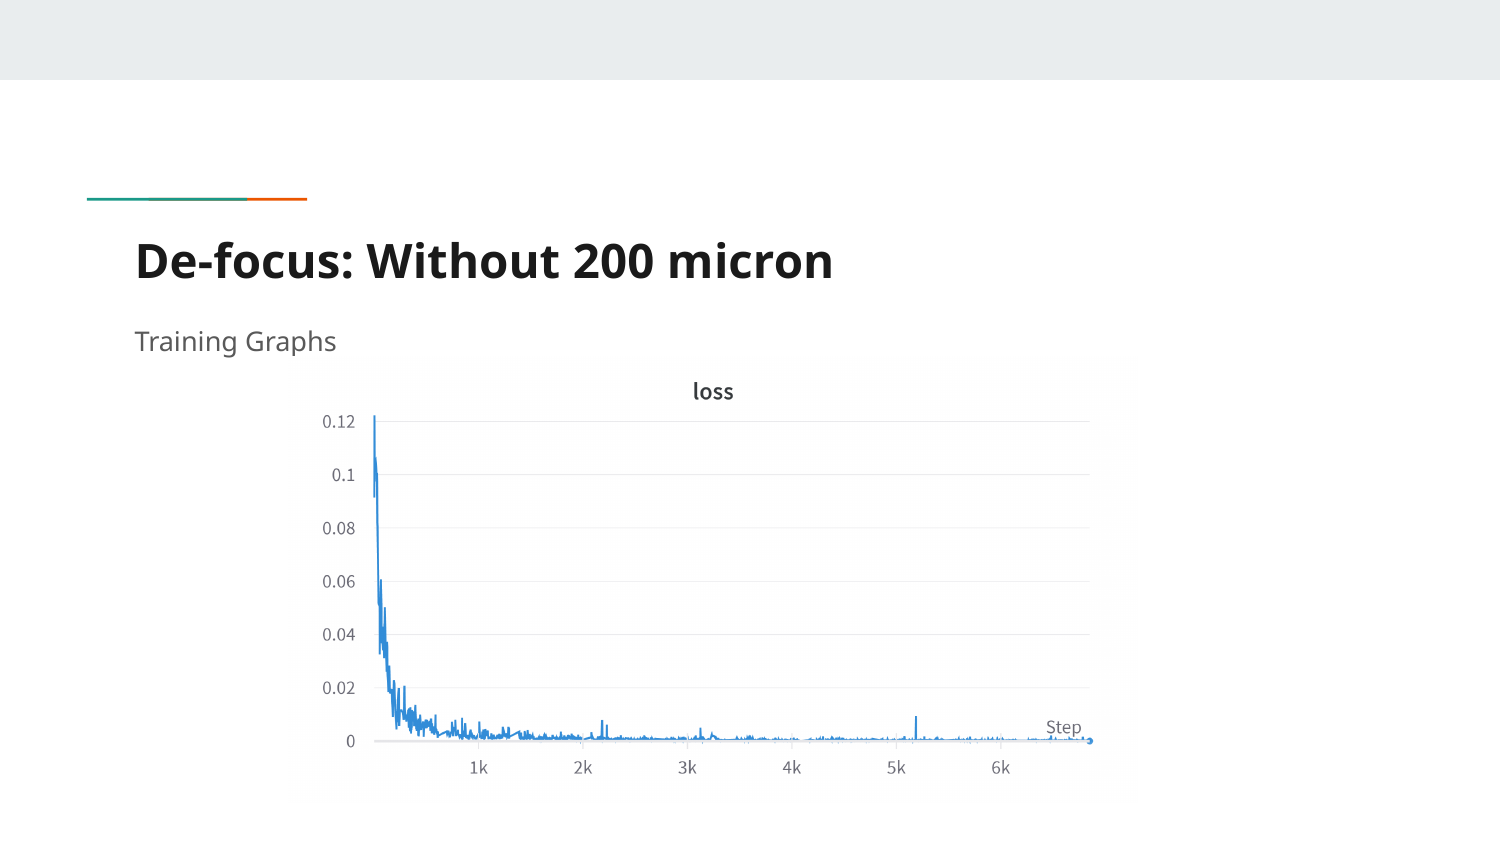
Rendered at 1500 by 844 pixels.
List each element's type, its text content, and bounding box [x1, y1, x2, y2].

list Training Graphs [119, 304, 1381, 676]
title De-focus: Without 200 micron [119, 216, 1381, 304]
picture [288, 356, 1139, 803]
